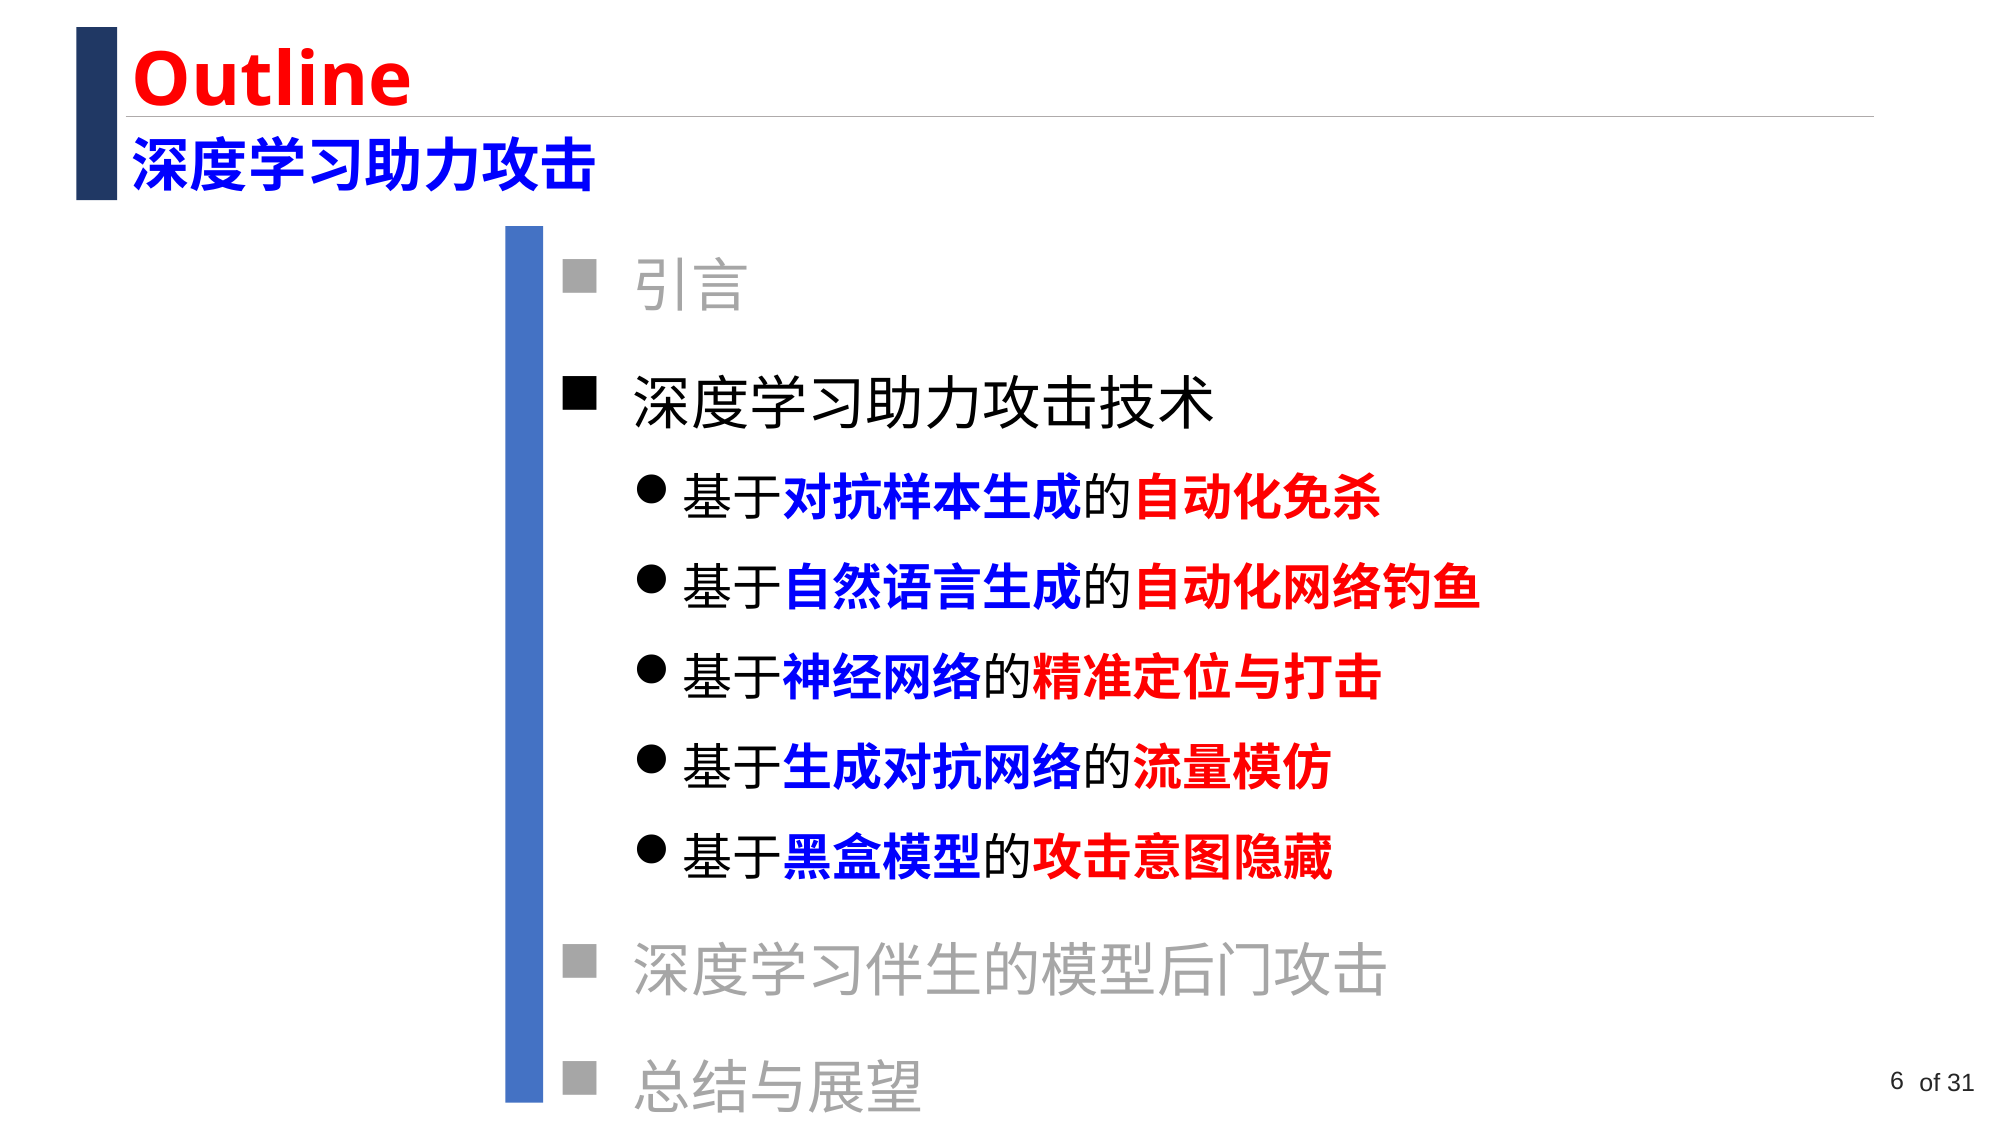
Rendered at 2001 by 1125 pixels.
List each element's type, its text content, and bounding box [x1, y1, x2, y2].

text_box [504, 225, 544, 1104]
list Outline [117, 51, 790, 101]
slide_number 6 [1865, 1057, 1929, 1103]
text_box 引言 深度学习助力攻击技术 基于对抗样本生成的自动化免杀 基于自然语言生成的自动化网络钓鱼 基于神经网络的精准定位与打击 基于生成对抗网络的流量模仿 基于黑盒模型的攻击意图隐藏 深度学习伴生的模型后门攻击 总结与展望 [543, 205, 1629, 1125]
list 深度学习助力攻击 [117, 128, 1910, 199]
